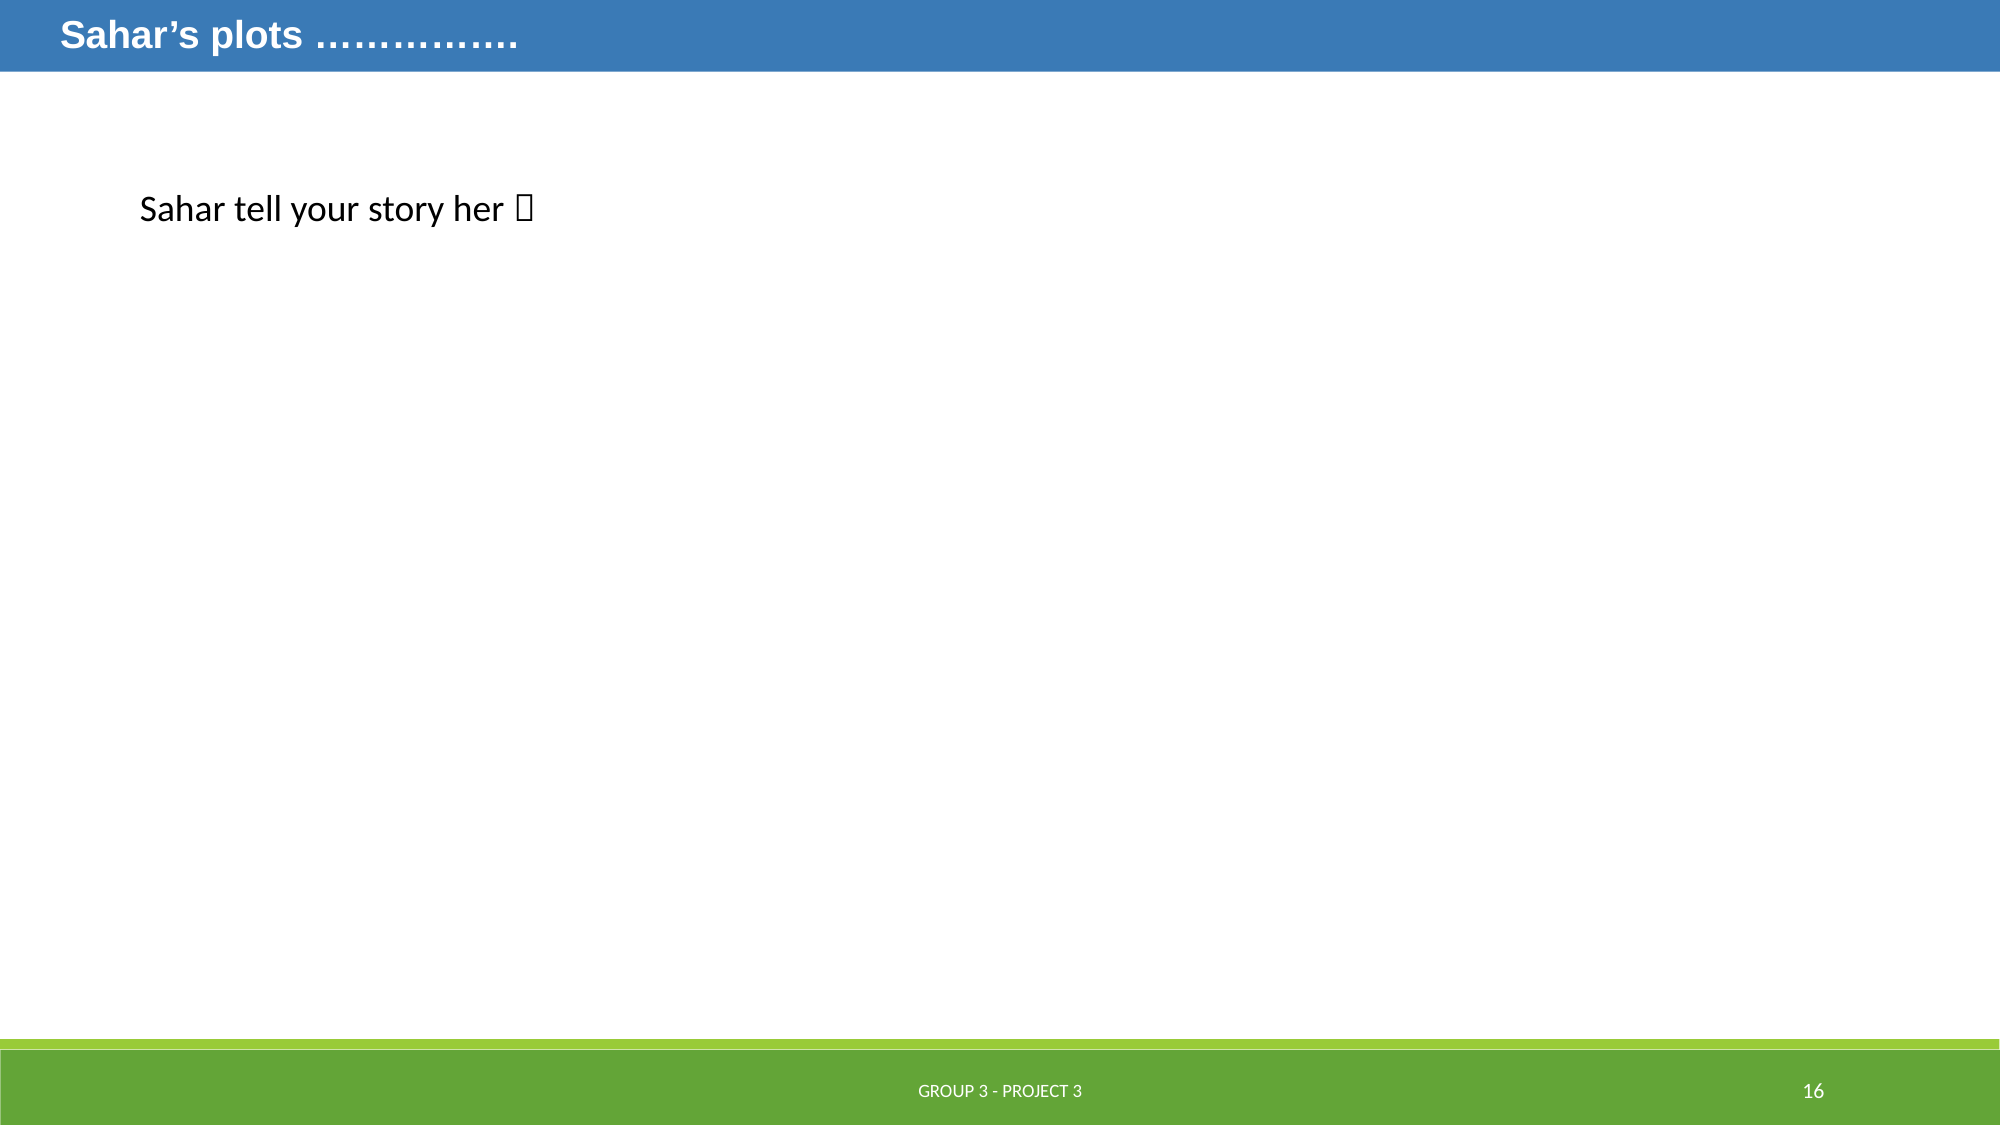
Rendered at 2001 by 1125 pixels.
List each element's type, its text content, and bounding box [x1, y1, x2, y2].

slide_number 16 [1624, 1059, 1840, 1120]
text_box Sahar tell your story her  [124, 177, 1609, 237]
footer Group 3 - Project 3 [604, 1059, 1396, 1120]
text_box Sahar’s plots ……………. [0, 0, 2000, 72]
